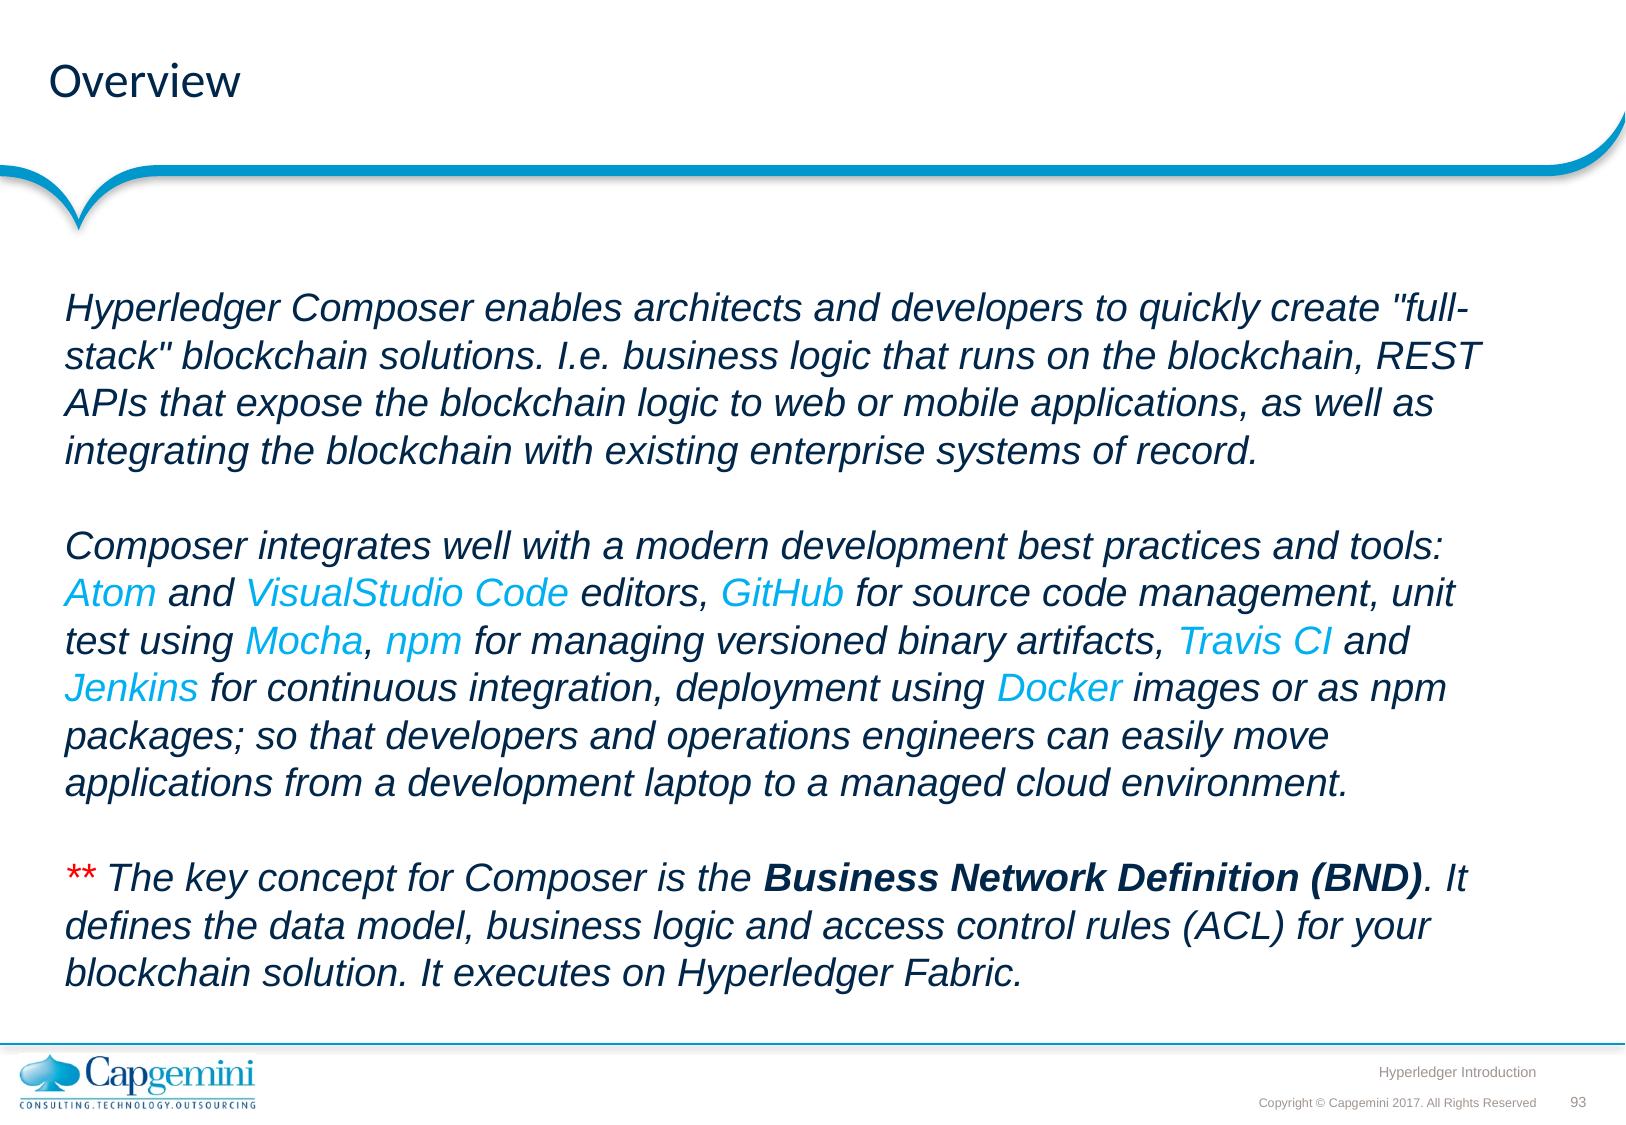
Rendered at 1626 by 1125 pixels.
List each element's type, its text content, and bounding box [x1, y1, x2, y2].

text_box Hyperledger Composer enables architects and developers to quickly create "full-stack" blockchain solutions. I.e. business logic that runs on the blockchain, REST APIs that expose the blockchain logic to web or mobile applications, as well as integrating the blockchain with existing enterprise systems of record. Composer integrates well with a modern development best practices and tools: Atom and VisualStudio Code editors, GitHub for source code management, unit test using Mocha, npm for managing versioned binary artifacts, Travis CI and Jenkins for continuous integration, deployment using Docker images or as npm packages; so that developers and operations engineers can easily move applications from a development laptop to a managed cloud environment. ** The key concept for Composer is the Business Network Definition (BND). It defines the data model, business logic and access control rules (ACL) for your blockchain solution. It executes on Hyperledger Fabric. [50, 274, 1541, 1002]
picture [19, 1053, 256, 1110]
title Overview [0, 0, 1625, 165]
